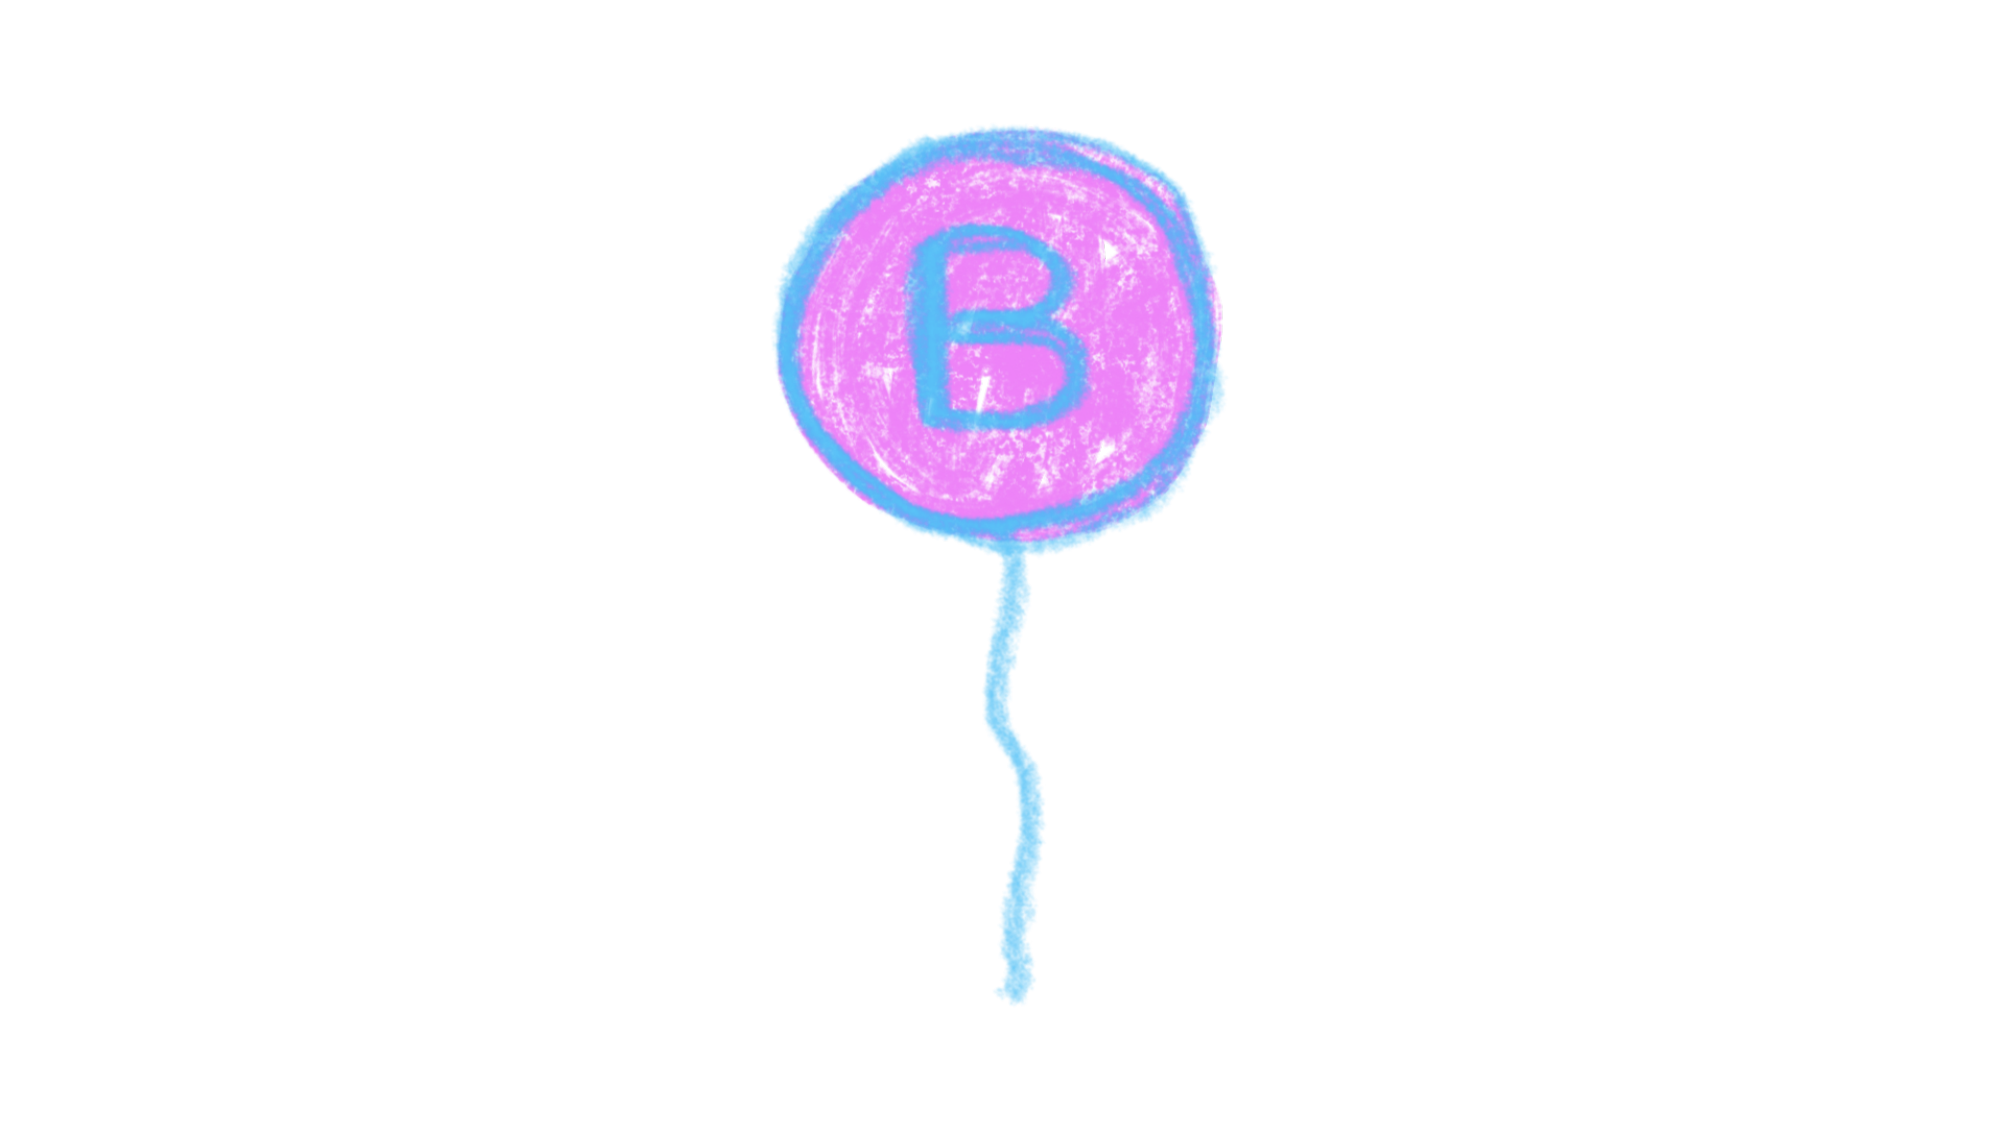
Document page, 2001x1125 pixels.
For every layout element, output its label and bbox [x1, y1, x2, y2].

picture [764, 112, 1236, 1013]
